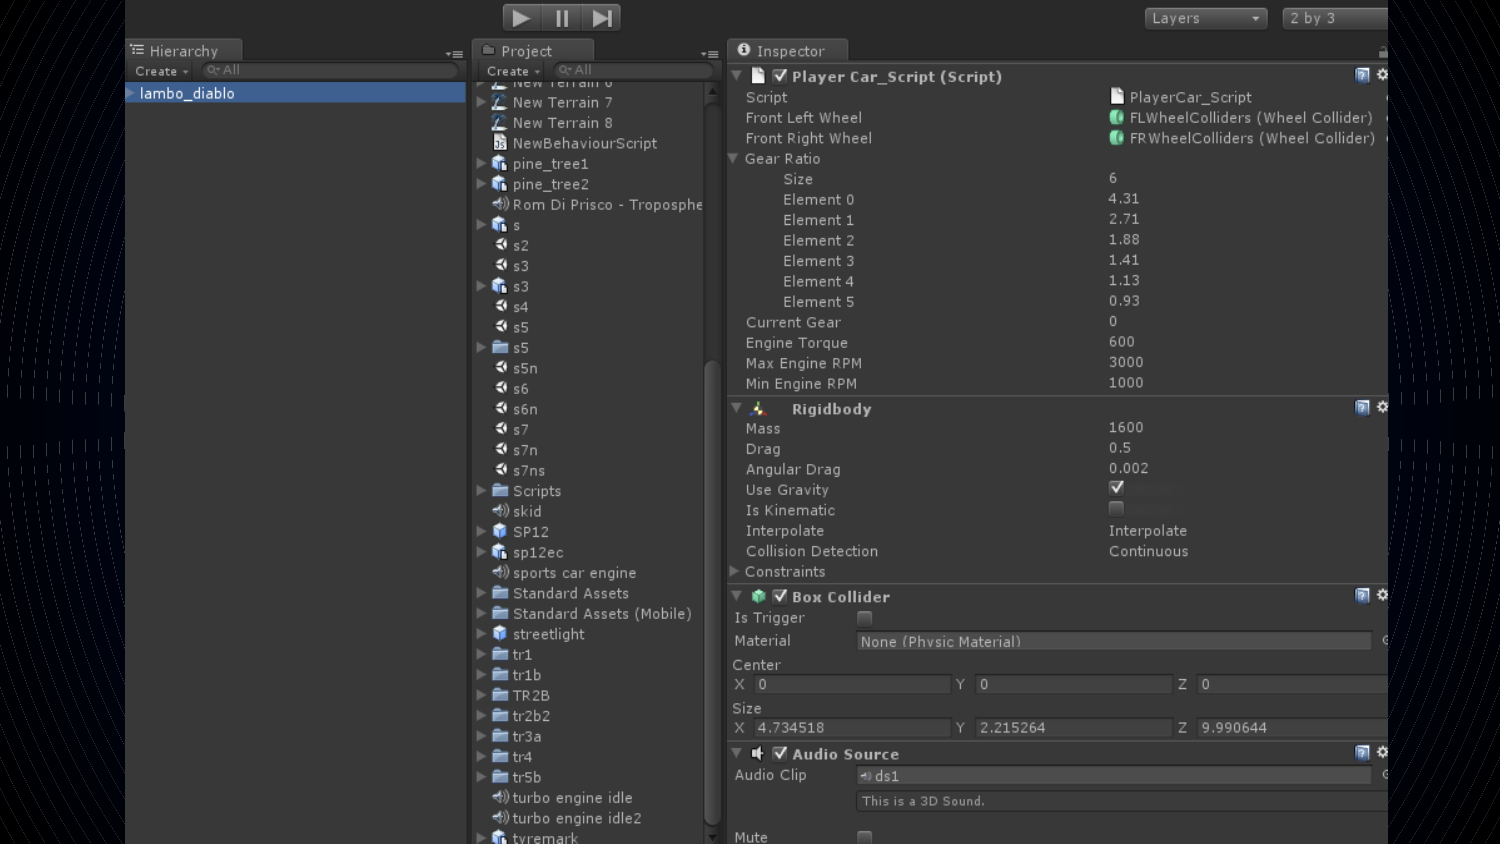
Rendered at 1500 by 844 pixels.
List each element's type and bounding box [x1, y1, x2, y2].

picture [124, 0, 1388, 844]
